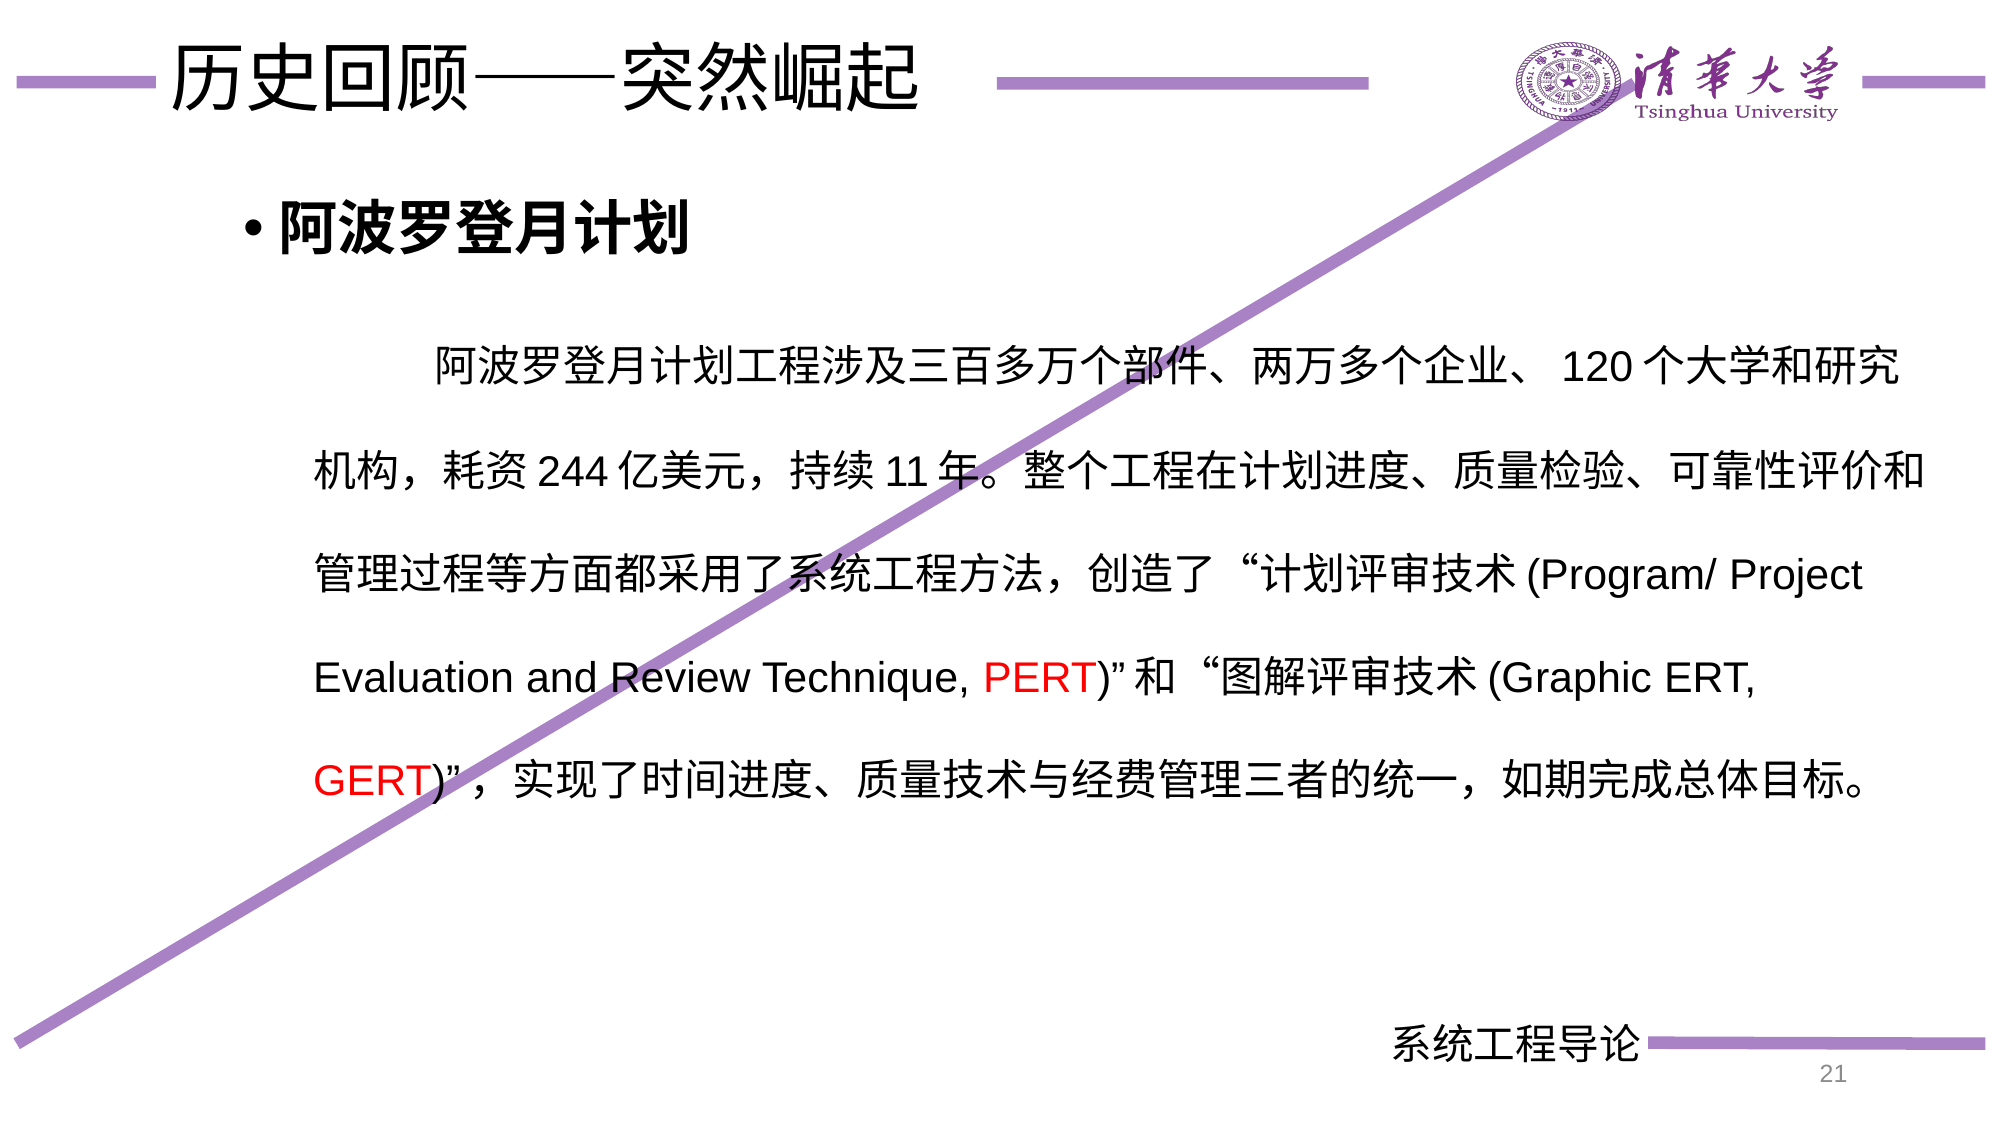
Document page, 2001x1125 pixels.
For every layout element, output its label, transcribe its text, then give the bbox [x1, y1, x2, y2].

list 阿波罗登月计划 阿波罗登月计划工程涉及三百多万个部件、两万多个企业、120个大学和研究机构，耗资244亿美元，持续11年。整个工程在计划进度、质量检验、可靠性评价和管理过程等方面都采用了系统工程方法，创造了“计划评审技术(Program/ Project Evaluation and Review Technique, PERT)”和“图解评审技术(Graphic ERT, GERT)”，实现了时间进度、质量技术与经费管理三者的统一，如期完成总体目标。 [228, 191, 1954, 906]
slide_number 21 [1412, 1042, 1863, 1103]
title 历史回顾——突然崛起 [155, 0, 1881, 190]
